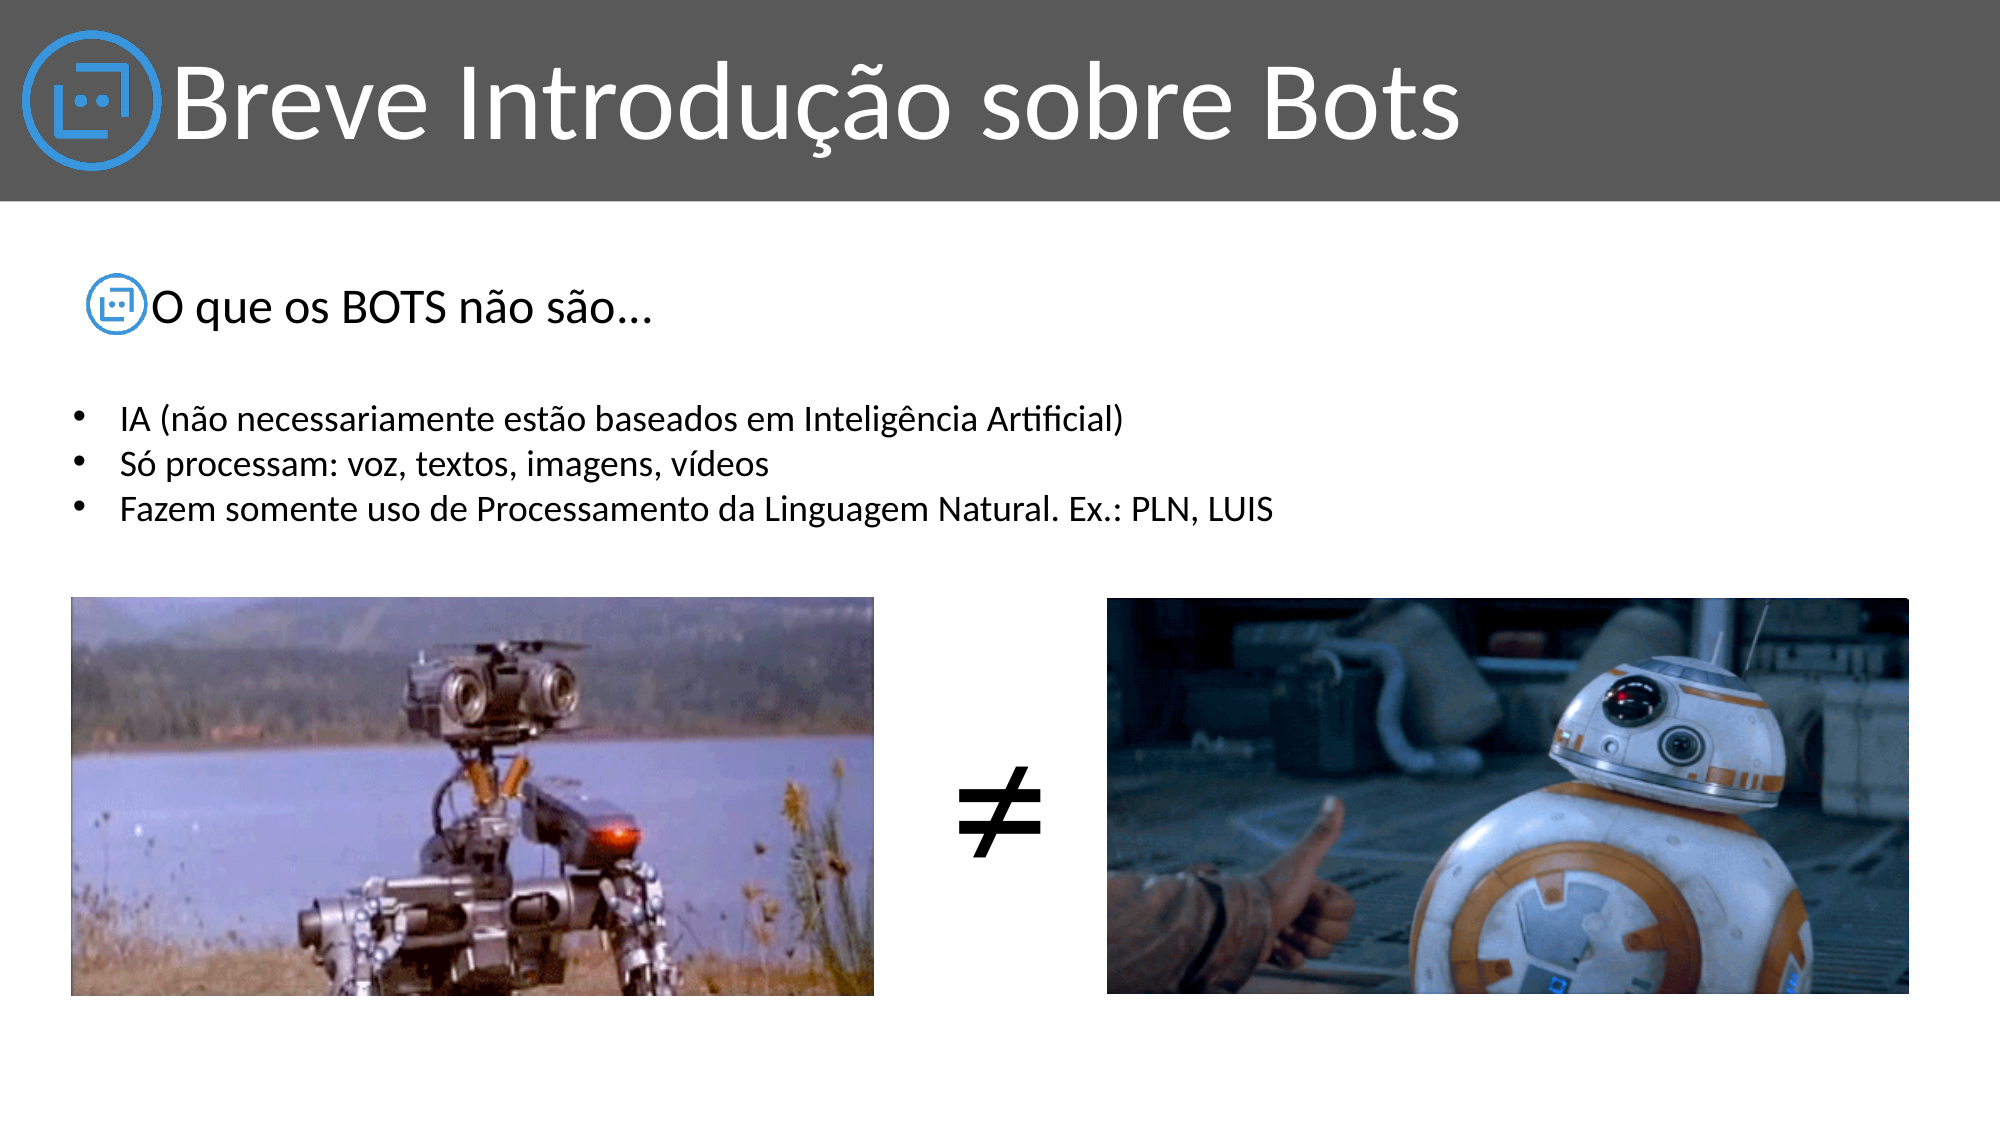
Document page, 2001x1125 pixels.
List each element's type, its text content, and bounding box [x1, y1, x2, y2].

text_box [225, 42, 1880, 171]
text_box [0, 0, 2000, 203]
text_box ≠ [915, 667, 1084, 923]
picture [58, 273, 175, 335]
picture [0, 30, 225, 171]
picture [1107, 598, 1909, 994]
text_box Breve Introdução sobre Bots [155, 19, 1845, 169]
text_box O que os BOTS não são... IA (não necessariamente estão baseados em Inteligência Artificial) Só processam: voz, textos, imagens, vídeos Fazem somente uso de Processamento da Linguagem Natural. Ex.: PLN, LUIS [58, 266, 1795, 596]
picture [71, 597, 874, 996]
